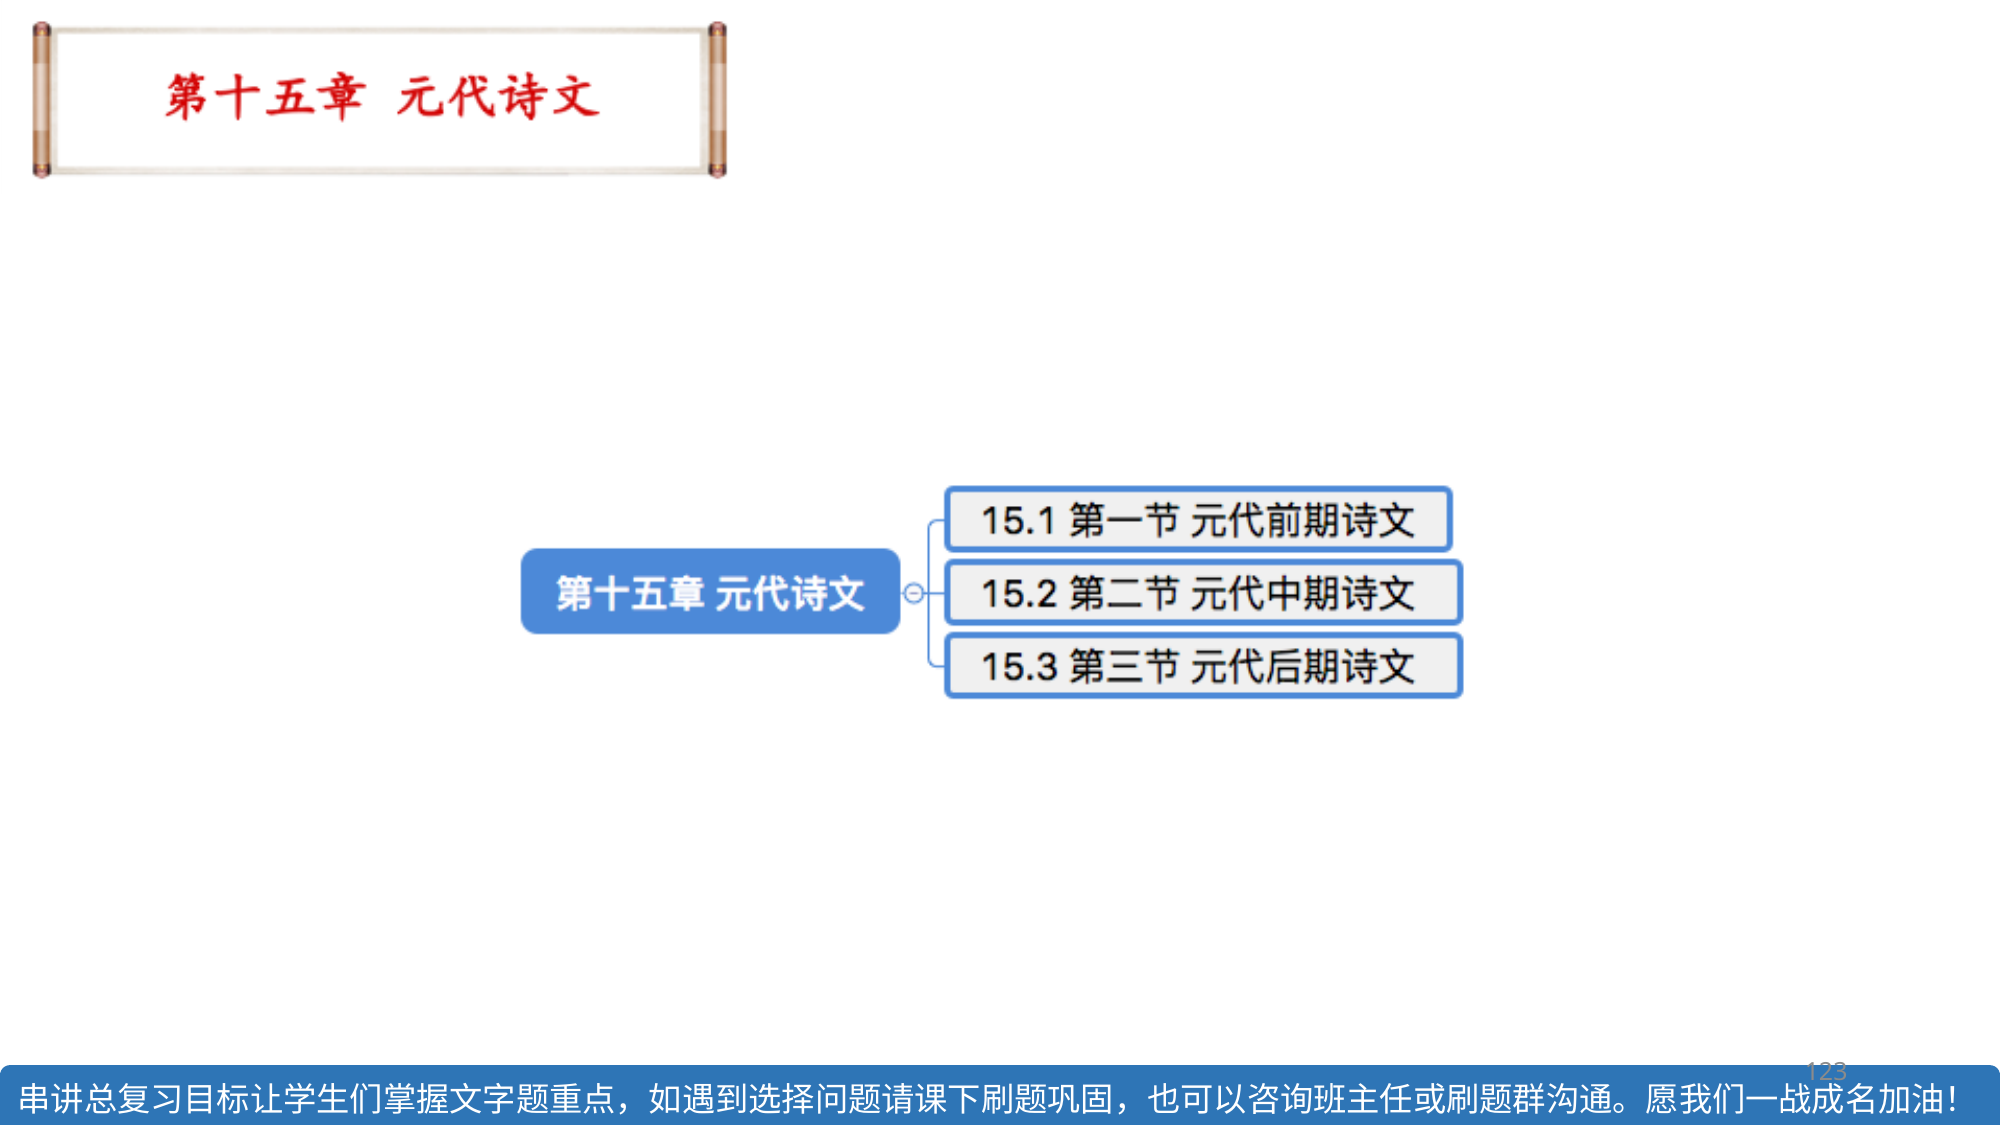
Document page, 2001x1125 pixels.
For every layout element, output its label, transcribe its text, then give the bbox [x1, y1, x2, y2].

picture [0, 0, 771, 194]
picture [413, 315, 1587, 810]
slide_number 123 [1412, 1042, 1863, 1103]
